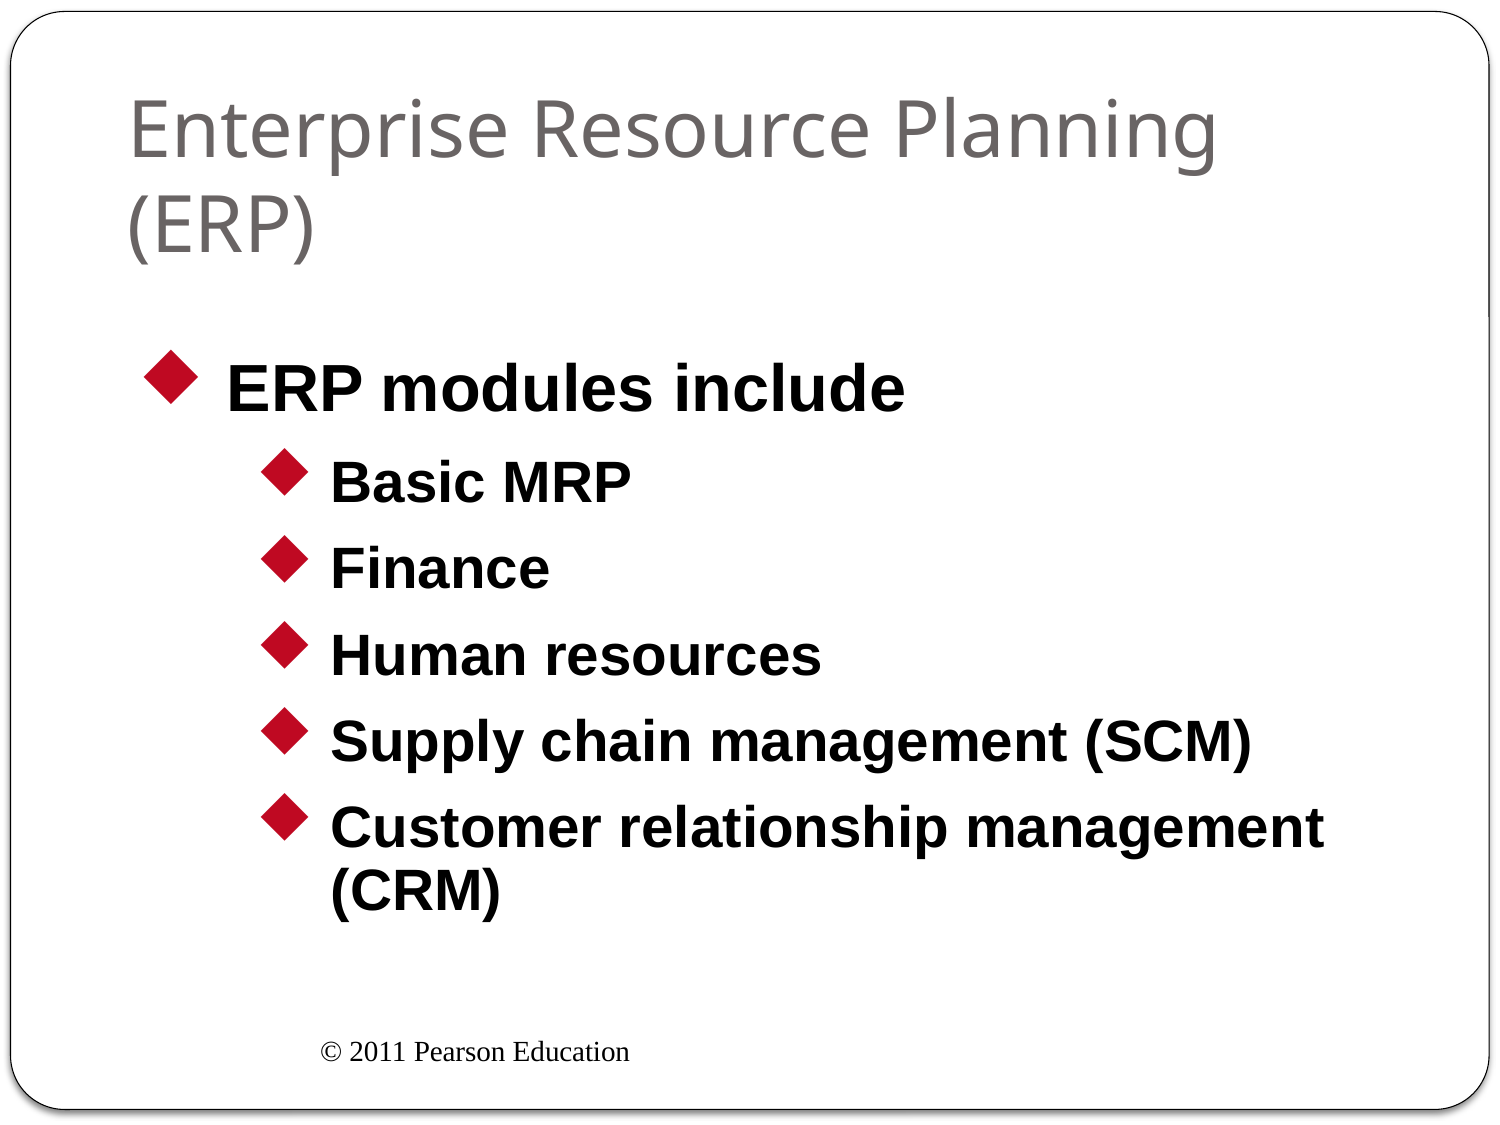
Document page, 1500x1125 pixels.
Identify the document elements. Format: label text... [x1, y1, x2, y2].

title Enterprise Resource Planning (ERP) [112, 70, 1388, 284]
text_box ERP modules include Basic MRP Finance Human resources Supply chain management (SCM) Customer relationship management (CRM) [124, 346, 1376, 931]
footer © 2011 Pearson Education [150, 1012, 800, 1088]
